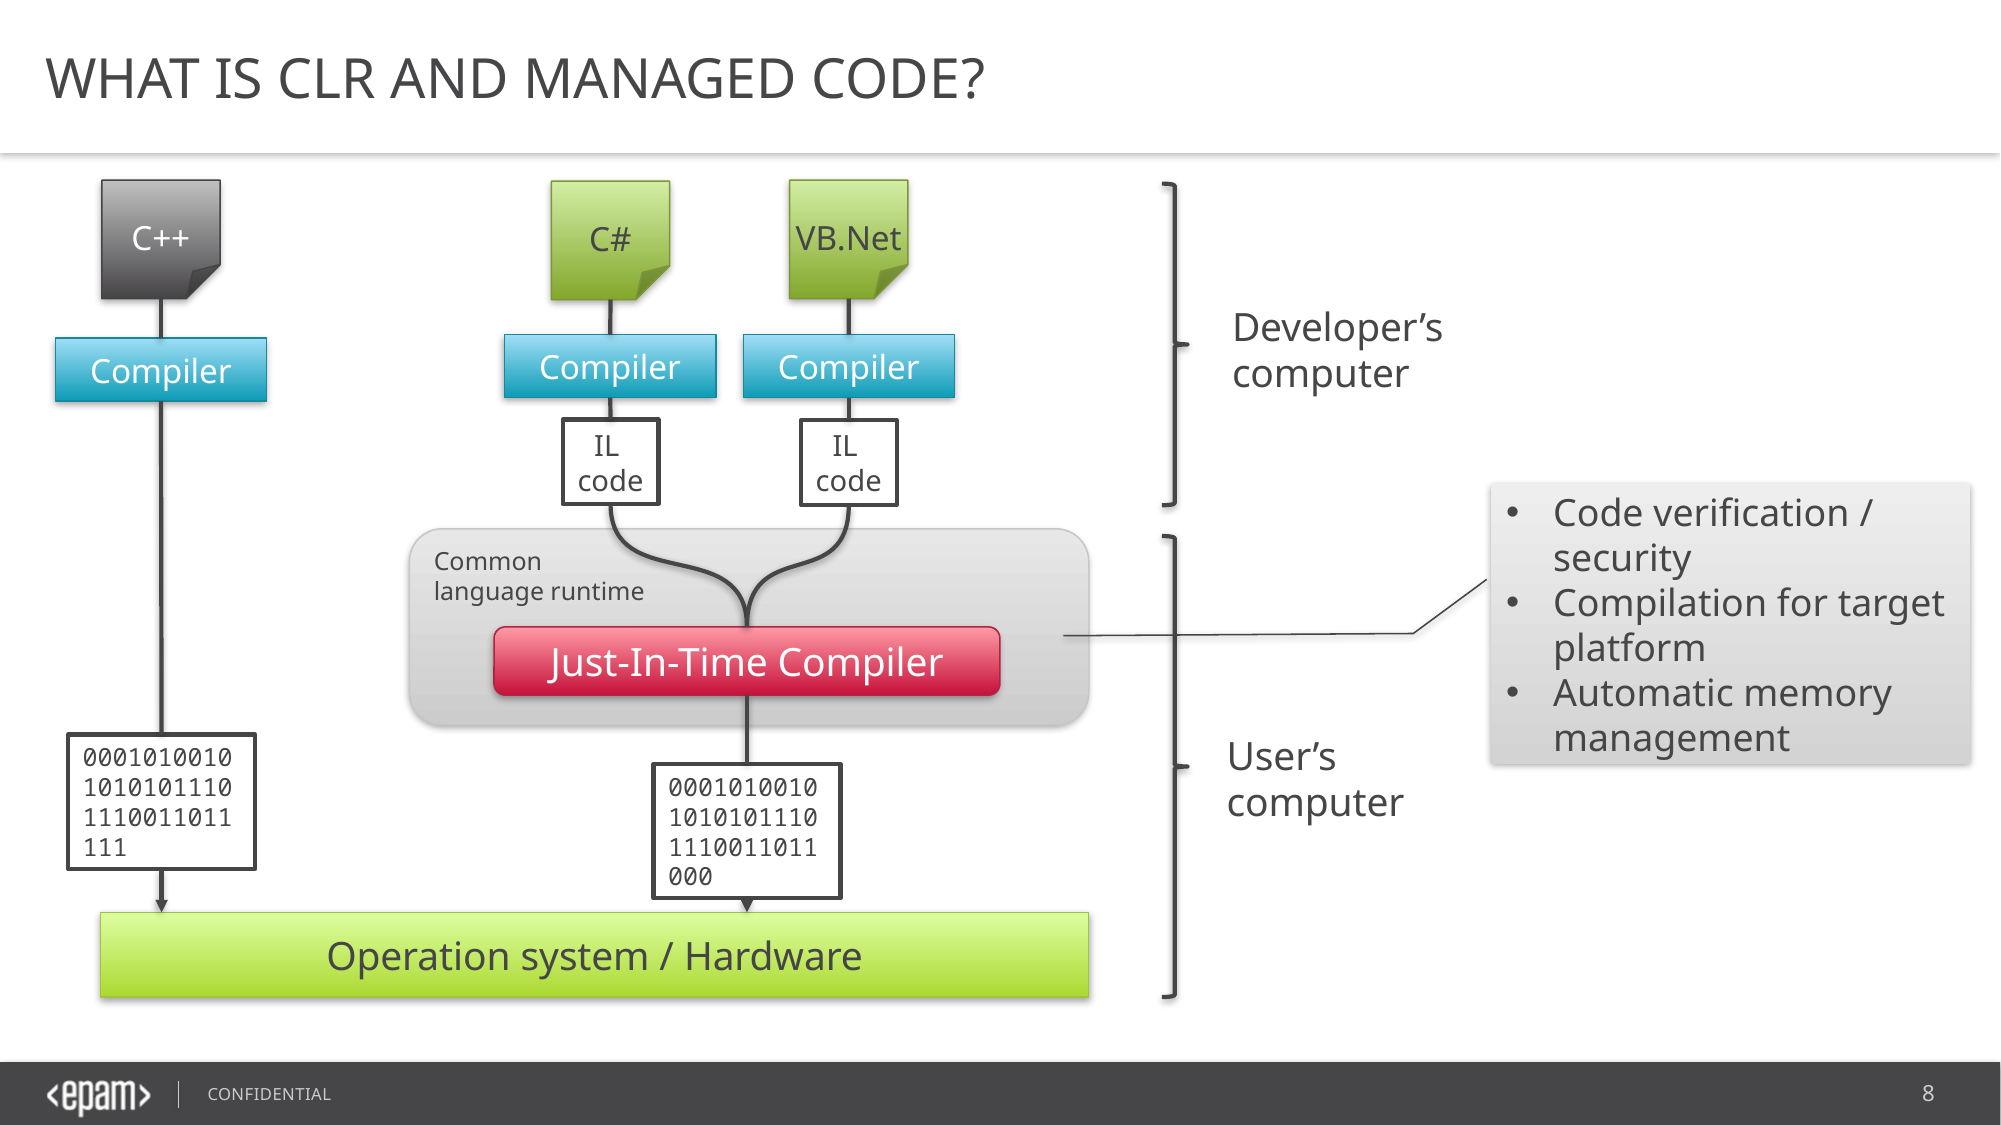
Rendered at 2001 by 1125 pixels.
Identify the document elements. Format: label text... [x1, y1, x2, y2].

text_box Compiler [743, 334, 955, 398]
text_box Just-In-Time Compiler [493, 626, 1001, 696]
text_box IL code [561, 417, 661, 506]
text_box Code verification / security Compilation for target platform Automatic memory management [1063, 578, 1488, 637]
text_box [737, 515, 859, 618]
text_box [1161, 181, 1190, 508]
text_box [1161, 533, 1177, 633]
list What is CLR and Managed code? [0, 0, 2000, 153]
picture [46, 1080, 151, 1118]
text_box Code verification / security Compilation for target platform Automatic memory management [1491, 484, 1970, 764]
text_box Common language runtime [754, 528, 1090, 726]
text_box User’s computer [1211, 723, 1420, 832]
text_box IL code [799, 418, 899, 507]
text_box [617, 497, 740, 635]
text_box Developer’s computer [1217, 295, 1459, 404]
text_box VB.Net [788, 179, 909, 300]
text_box [1161, 643, 1190, 1000]
text_box 000101001010101011101110011011111 [66, 732, 257, 871]
text_box 000101001010101011101110011011000 [651, 762, 843, 900]
text_box Common language runtime [408, 528, 740, 726]
text_box Compiler [55, 337, 267, 402]
text_box Operation system / Hardware [100, 912, 1089, 998]
text_box Compiler [504, 334, 717, 398]
text_box C# [550, 180, 671, 301]
text_box C++ [101, 179, 221, 300]
